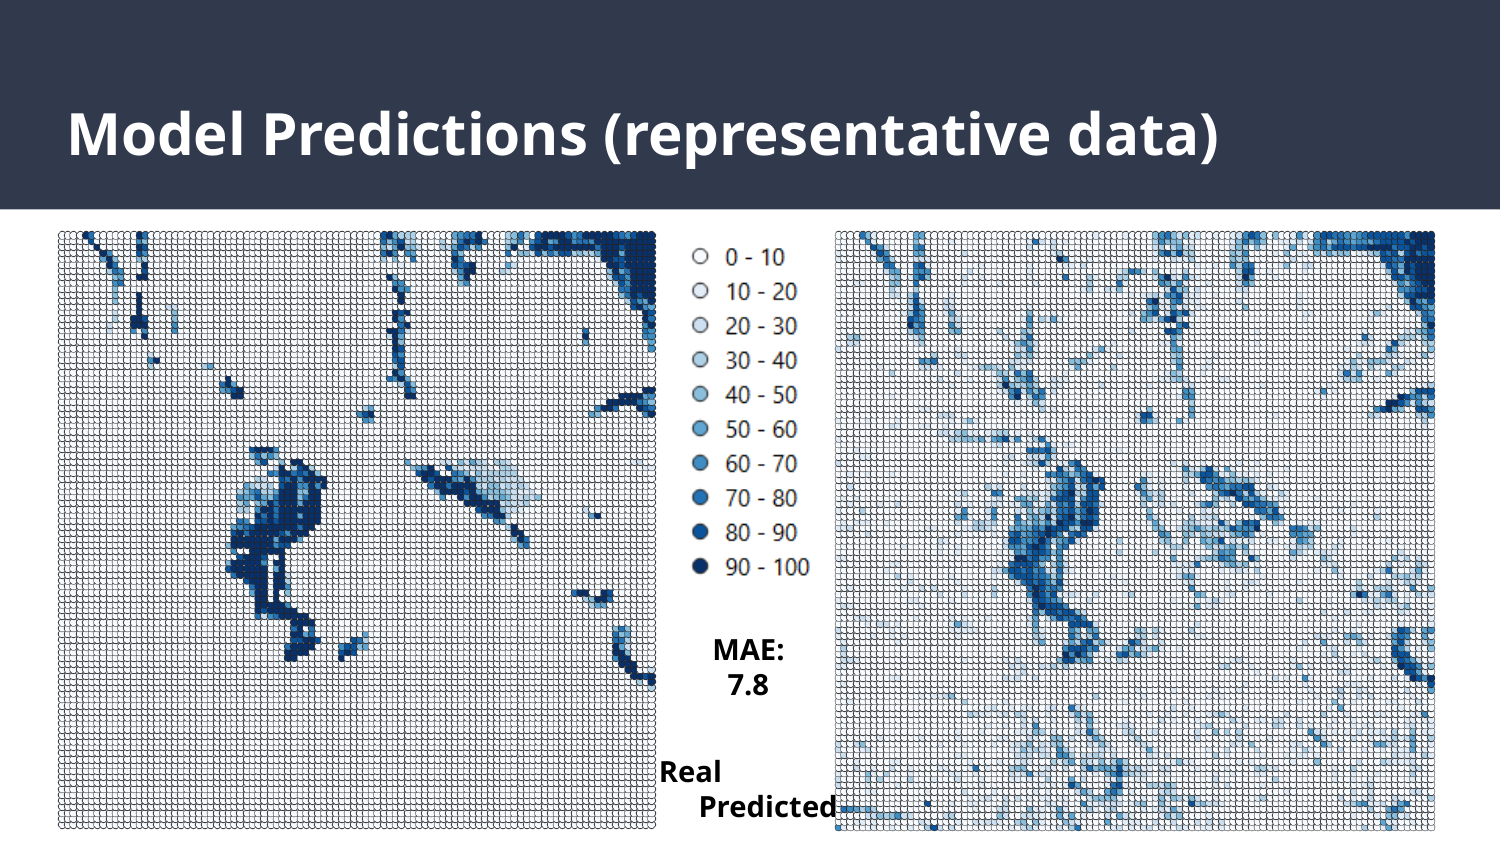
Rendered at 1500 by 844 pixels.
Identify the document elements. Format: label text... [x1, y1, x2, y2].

picture [687, 247, 822, 597]
picture [50, 224, 662, 835]
title Model Predictions (representative data) [51, 82, 1449, 185]
text_box Real Predicted [663, 738, 829, 841]
picture [831, 224, 1439, 835]
text_box MAE: 7.8 [682, 616, 815, 738]
